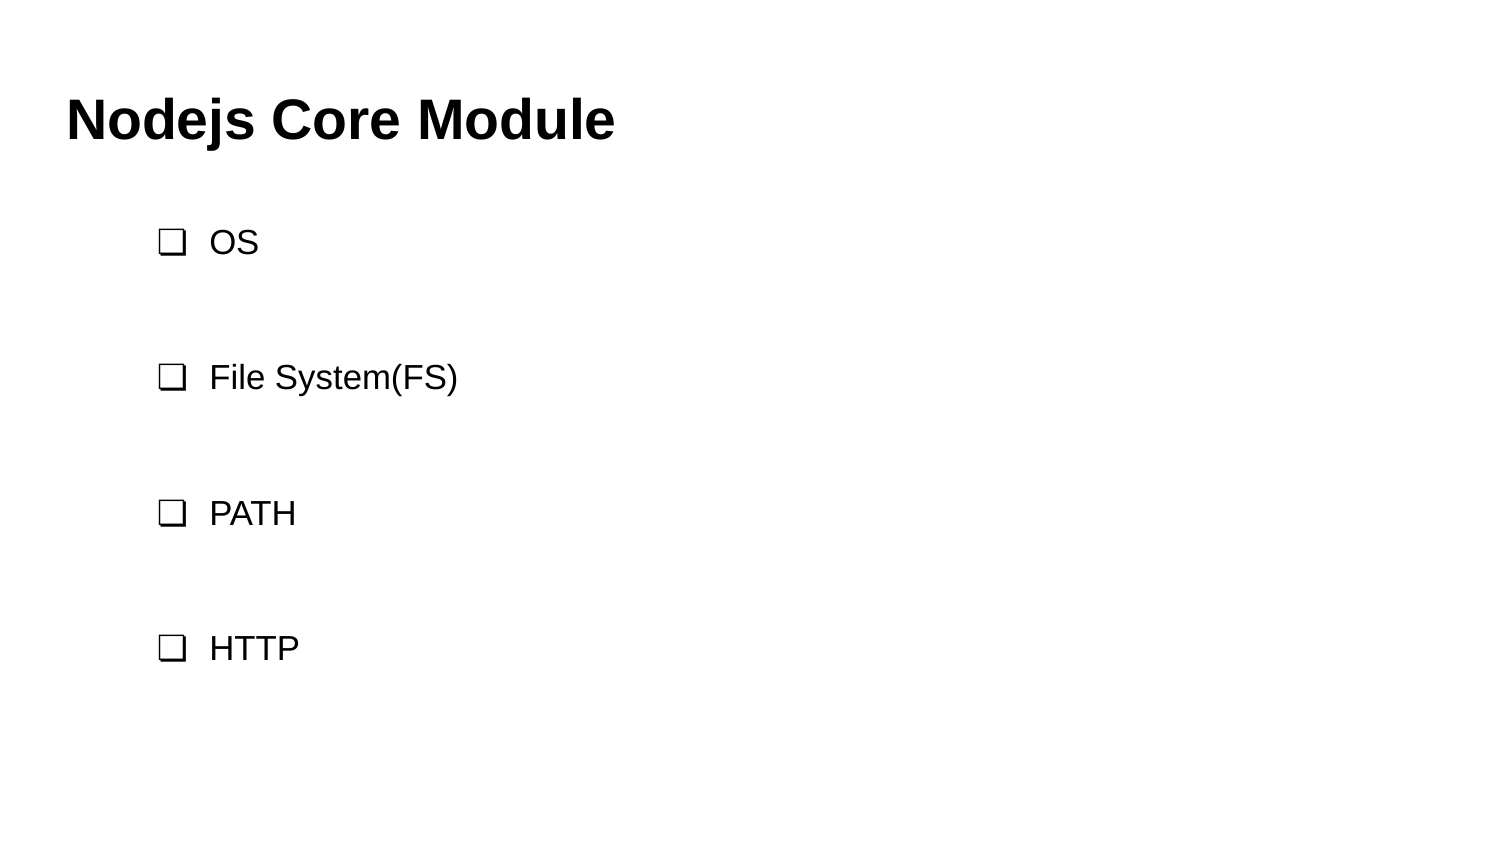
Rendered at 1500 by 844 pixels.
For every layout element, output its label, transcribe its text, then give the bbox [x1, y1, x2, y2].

title Nodejs Core Module [51, 72, 1449, 167]
list OS File System(FS) PATH HTTP [124, 202, 1210, 690]
